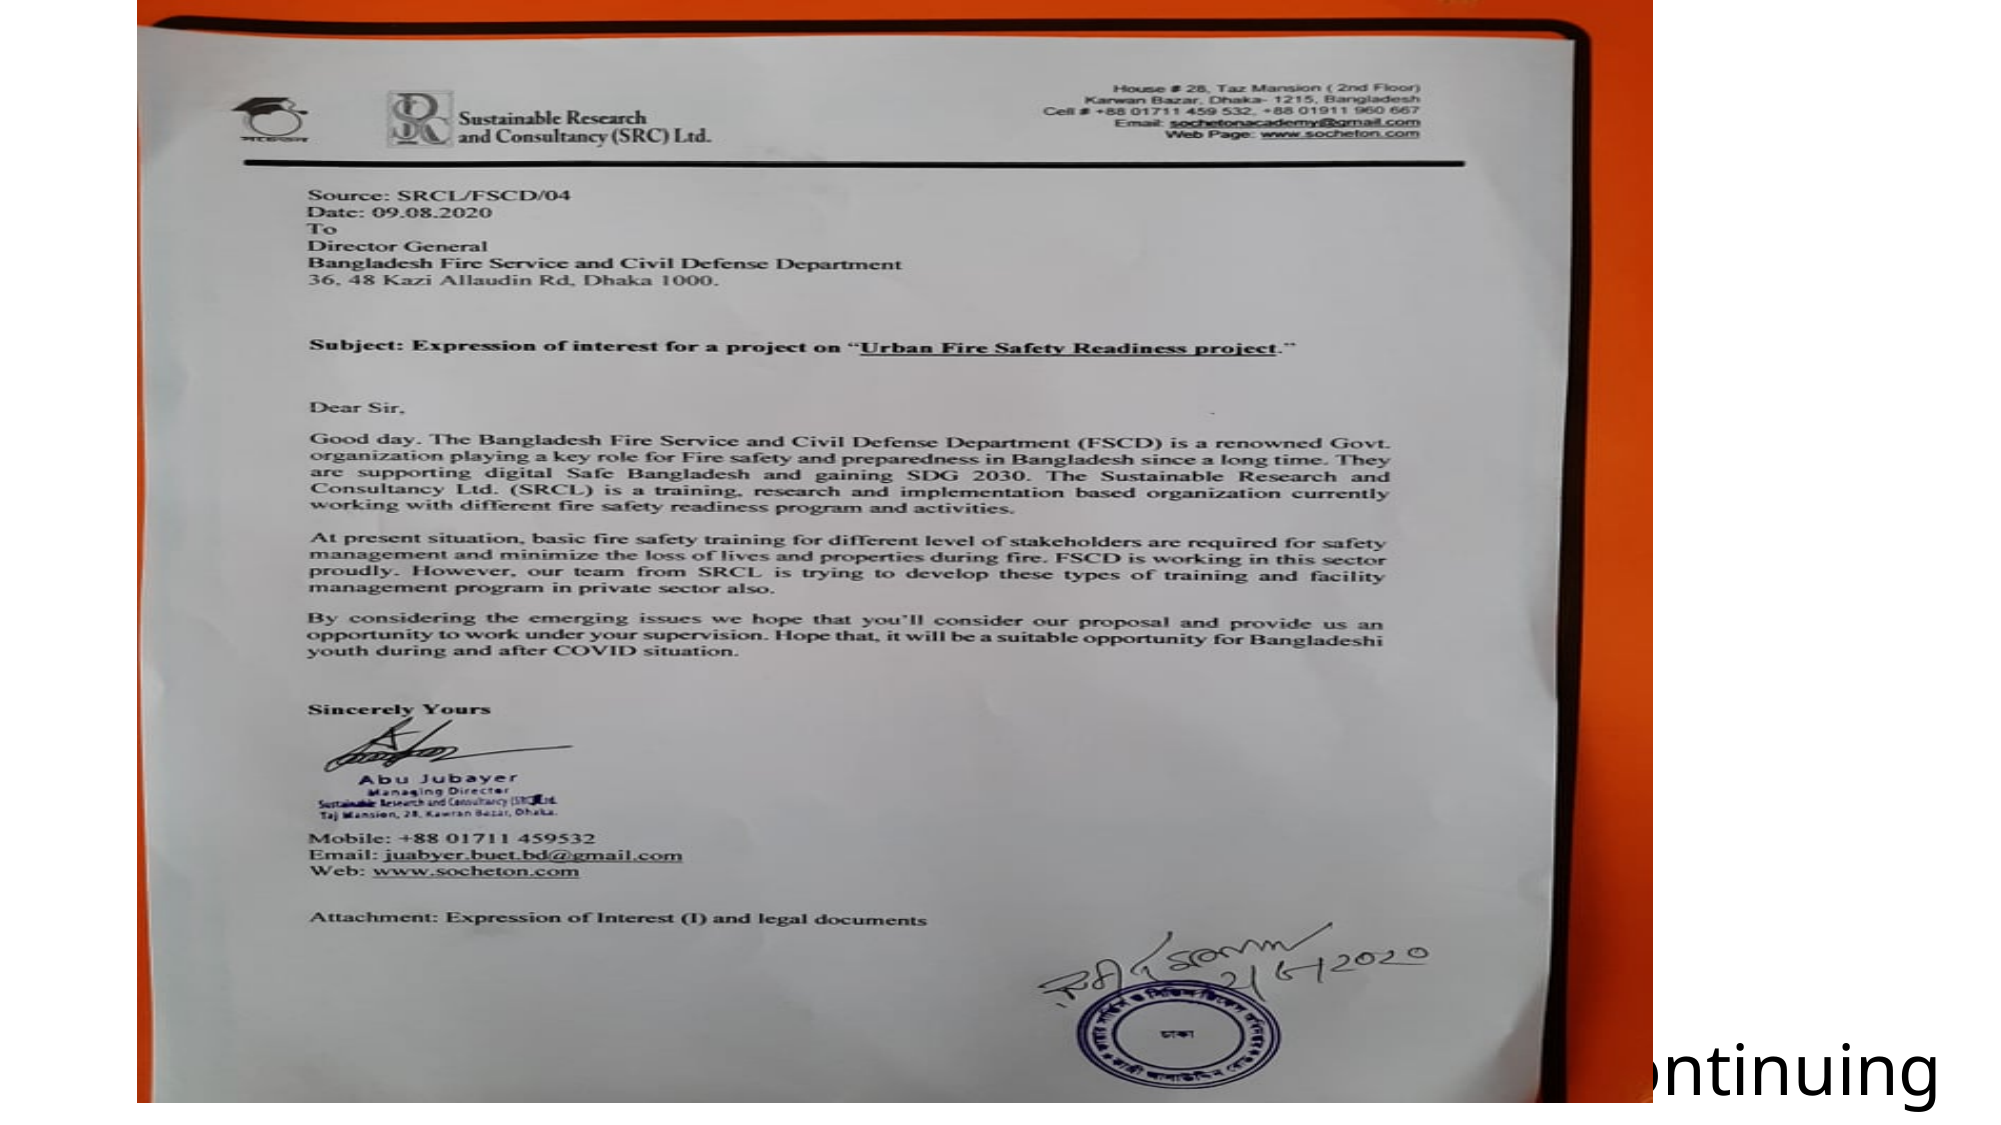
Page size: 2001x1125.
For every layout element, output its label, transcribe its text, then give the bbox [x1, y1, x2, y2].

title Continuing [1560, 1026, 2000, 1119]
picture [137, 0, 1653, 1103]
